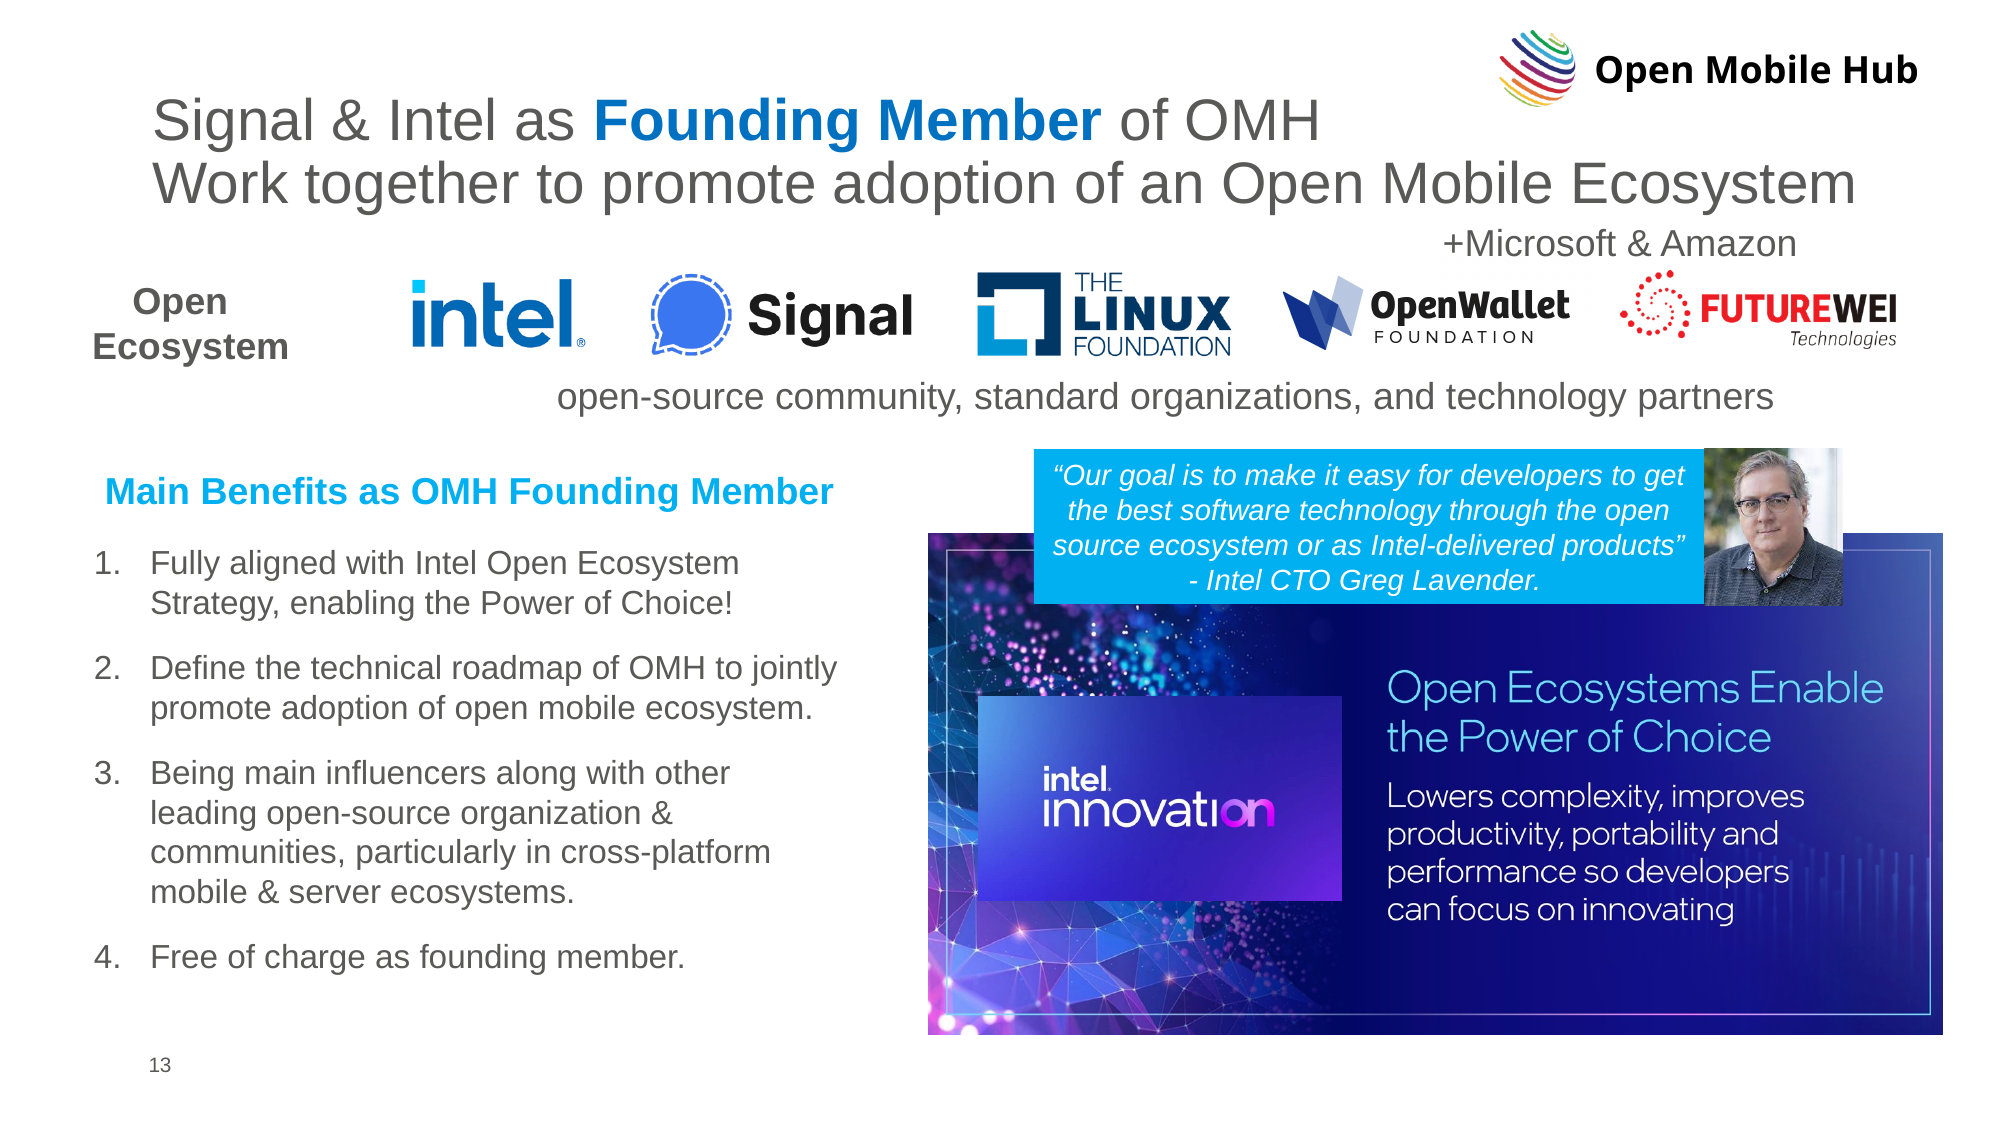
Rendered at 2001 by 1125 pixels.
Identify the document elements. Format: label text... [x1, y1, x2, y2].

picture [1620, 270, 1896, 349]
picture [645, 269, 916, 360]
picture [1493, 25, 1580, 59]
picture [974, 270, 1232, 358]
picture [1704, 448, 1843, 606]
text_box “Our goal is to make it easy for developers to get the best software technology through the open source ecosystem or as Intel-delivered products” - Intel CTO Greg Lavender. [1033, 449, 1704, 533]
text_box Fully aligned with Intel Open Ecosystem Strategy, enabling the Power of Choice! Define the technical roadmap of OMH to jointly promote adoption of open mobile ecosystem. Being main influencers along with other leading open-source organization & communities, particularly in cross-platform mobile & server ecosystems. Free of charge as founding member. [78, 533, 861, 983]
slide_number 13 [117, 1039, 203, 1089]
text_box +Microsoft & Amazon [1427, 211, 1813, 271]
picture [411, 277, 586, 349]
picture [1270, 249, 1597, 376]
text_box open-source community, standard organizations, and technology partners [506, 364, 1825, 425]
text_box Main Benefits as OMH Founding Member [78, 460, 861, 520]
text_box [928, 533, 1943, 1036]
title Signal & Intel as Founding Member of OMH Work together to promote adoption of an Open Mobile Ecosystem [137, 59, 1929, 246]
text_box Open Ecosystem [0, 269, 382, 375]
